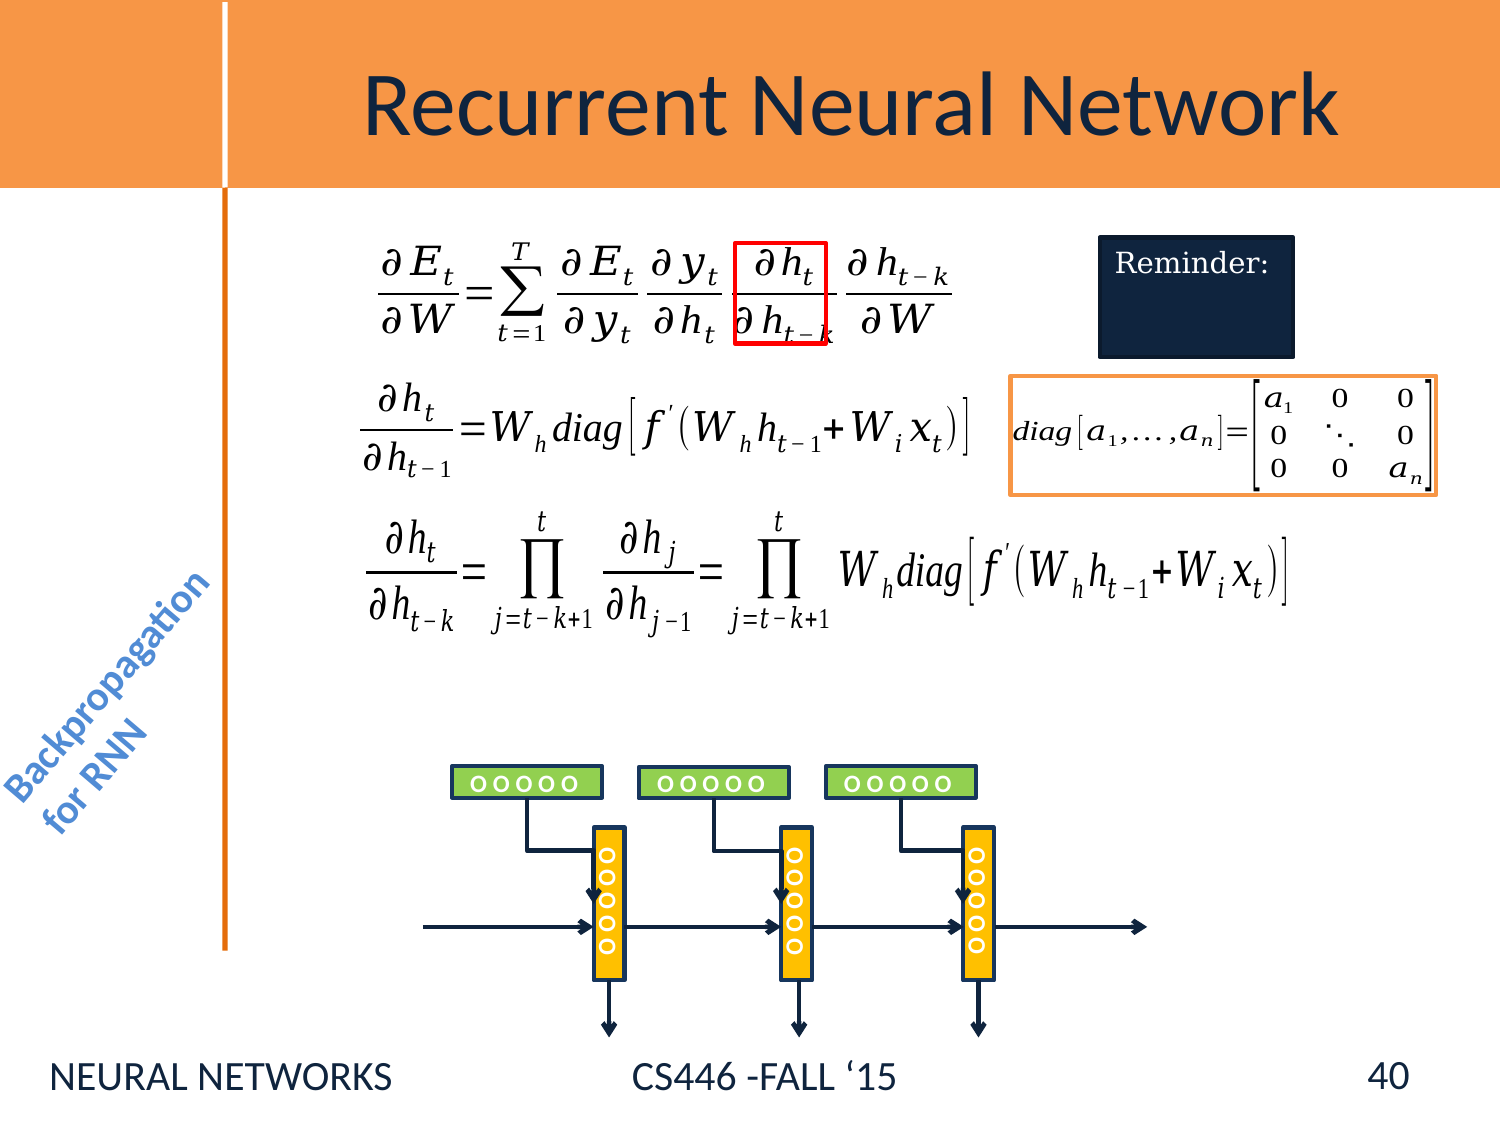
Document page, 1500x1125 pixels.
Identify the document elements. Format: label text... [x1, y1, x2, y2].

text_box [350, 705, 1148, 1038]
list [249, 224, 1425, 968]
text_box [733, 241, 828, 346]
list Backpropagation for RNN [0, 512, 402, 951]
slide_number 40 [1074, 1042, 1425, 1103]
title Recurrent Neural Network [225, 5, 1500, 193]
